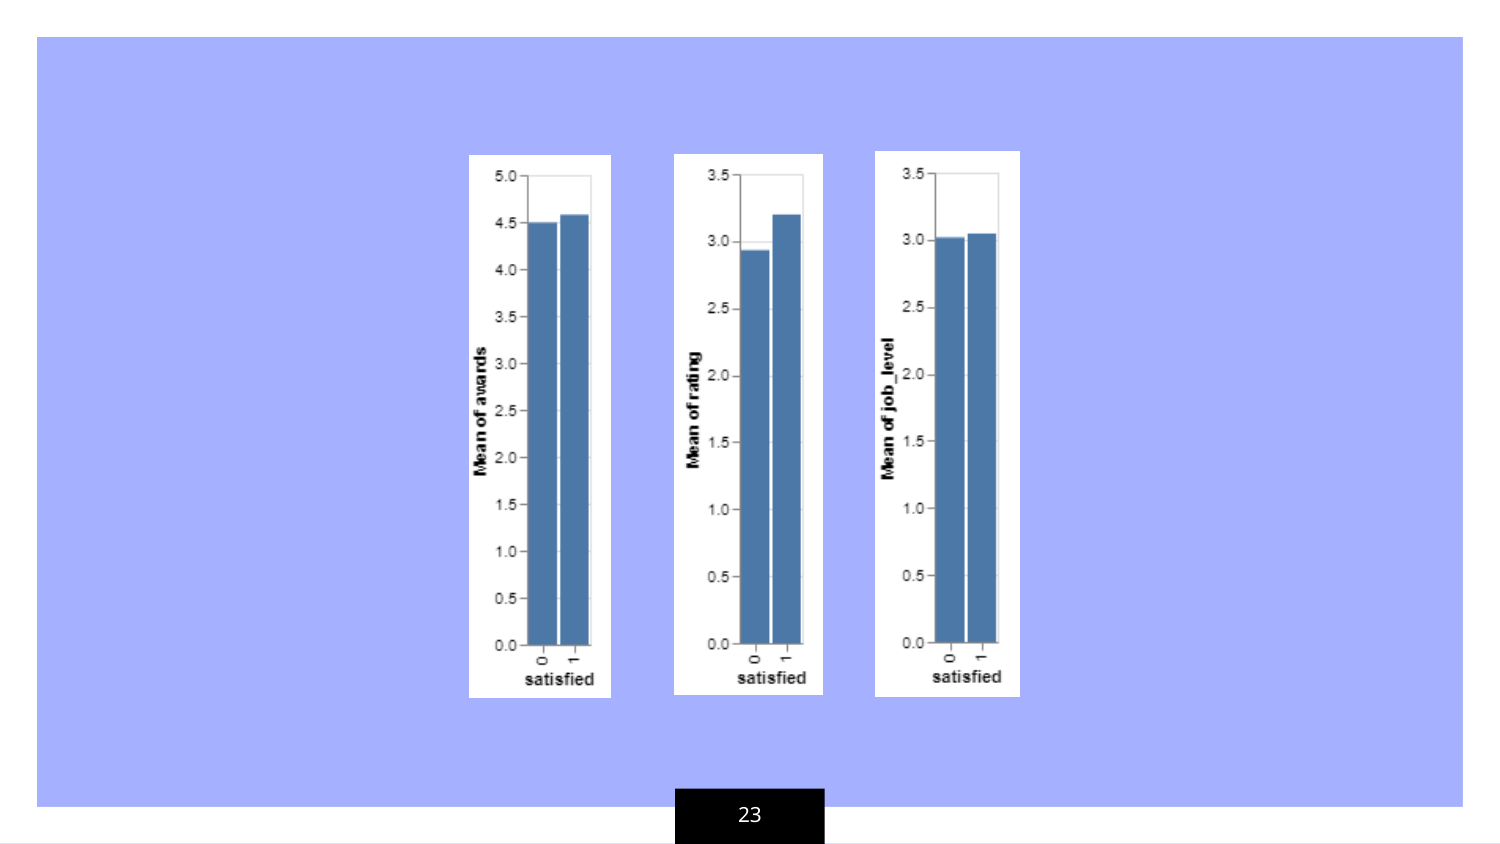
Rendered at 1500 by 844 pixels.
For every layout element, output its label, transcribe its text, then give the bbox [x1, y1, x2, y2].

picture [875, 151, 1020, 698]
picture [674, 153, 824, 695]
slide_number 23 [675, 788, 825, 844]
picture [469, 155, 611, 699]
